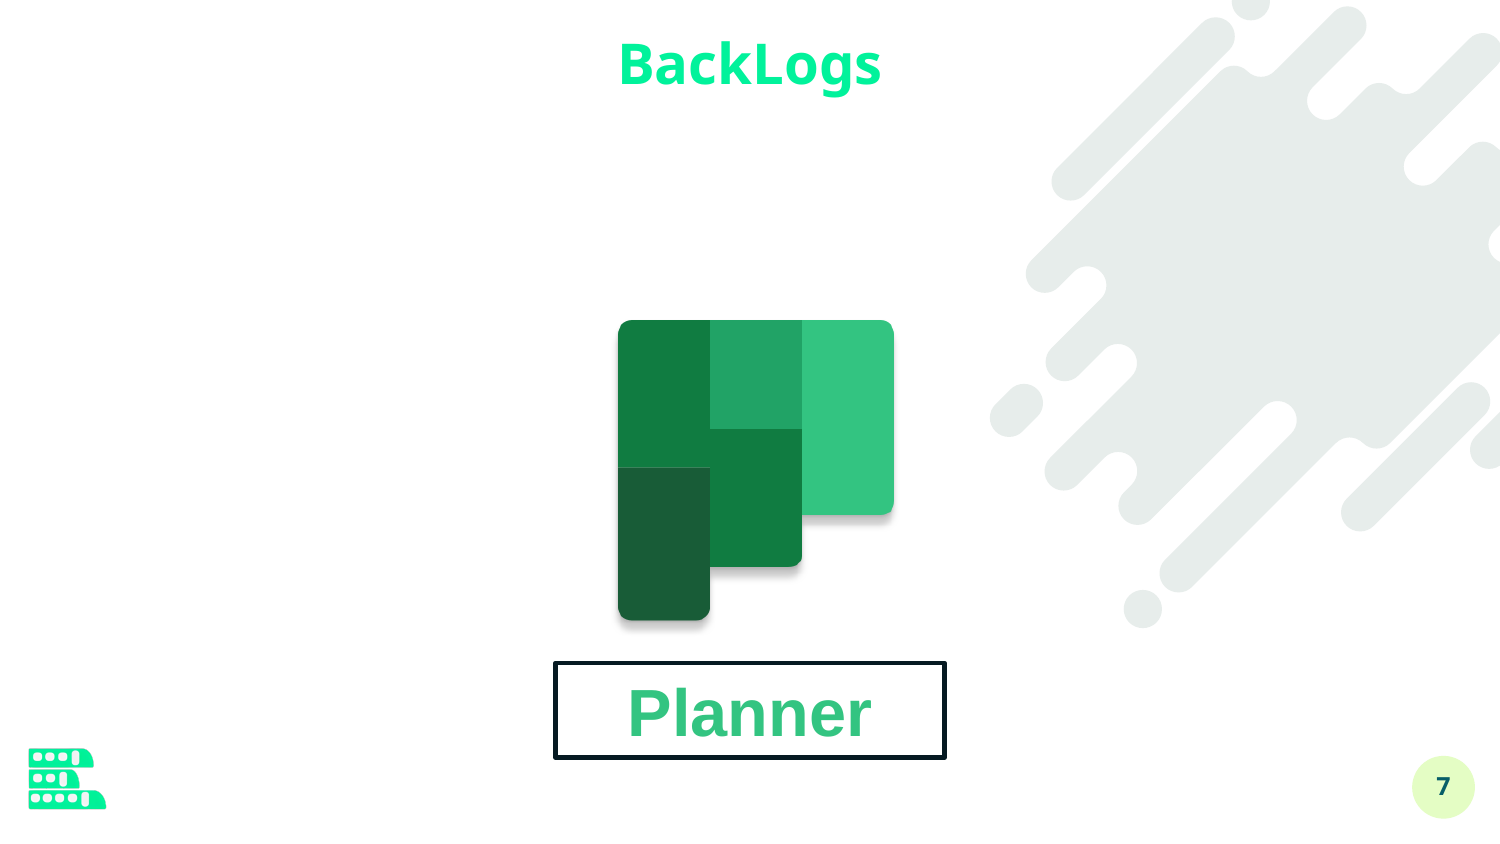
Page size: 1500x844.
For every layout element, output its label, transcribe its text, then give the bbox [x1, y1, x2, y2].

title BackLogs [140, 31, 1360, 97]
text_box Planner [553, 715, 947, 760]
slide_number 7 [1412, 755, 1475, 819]
picture [24, 738, 111, 820]
picture [513, 234, 987, 707]
